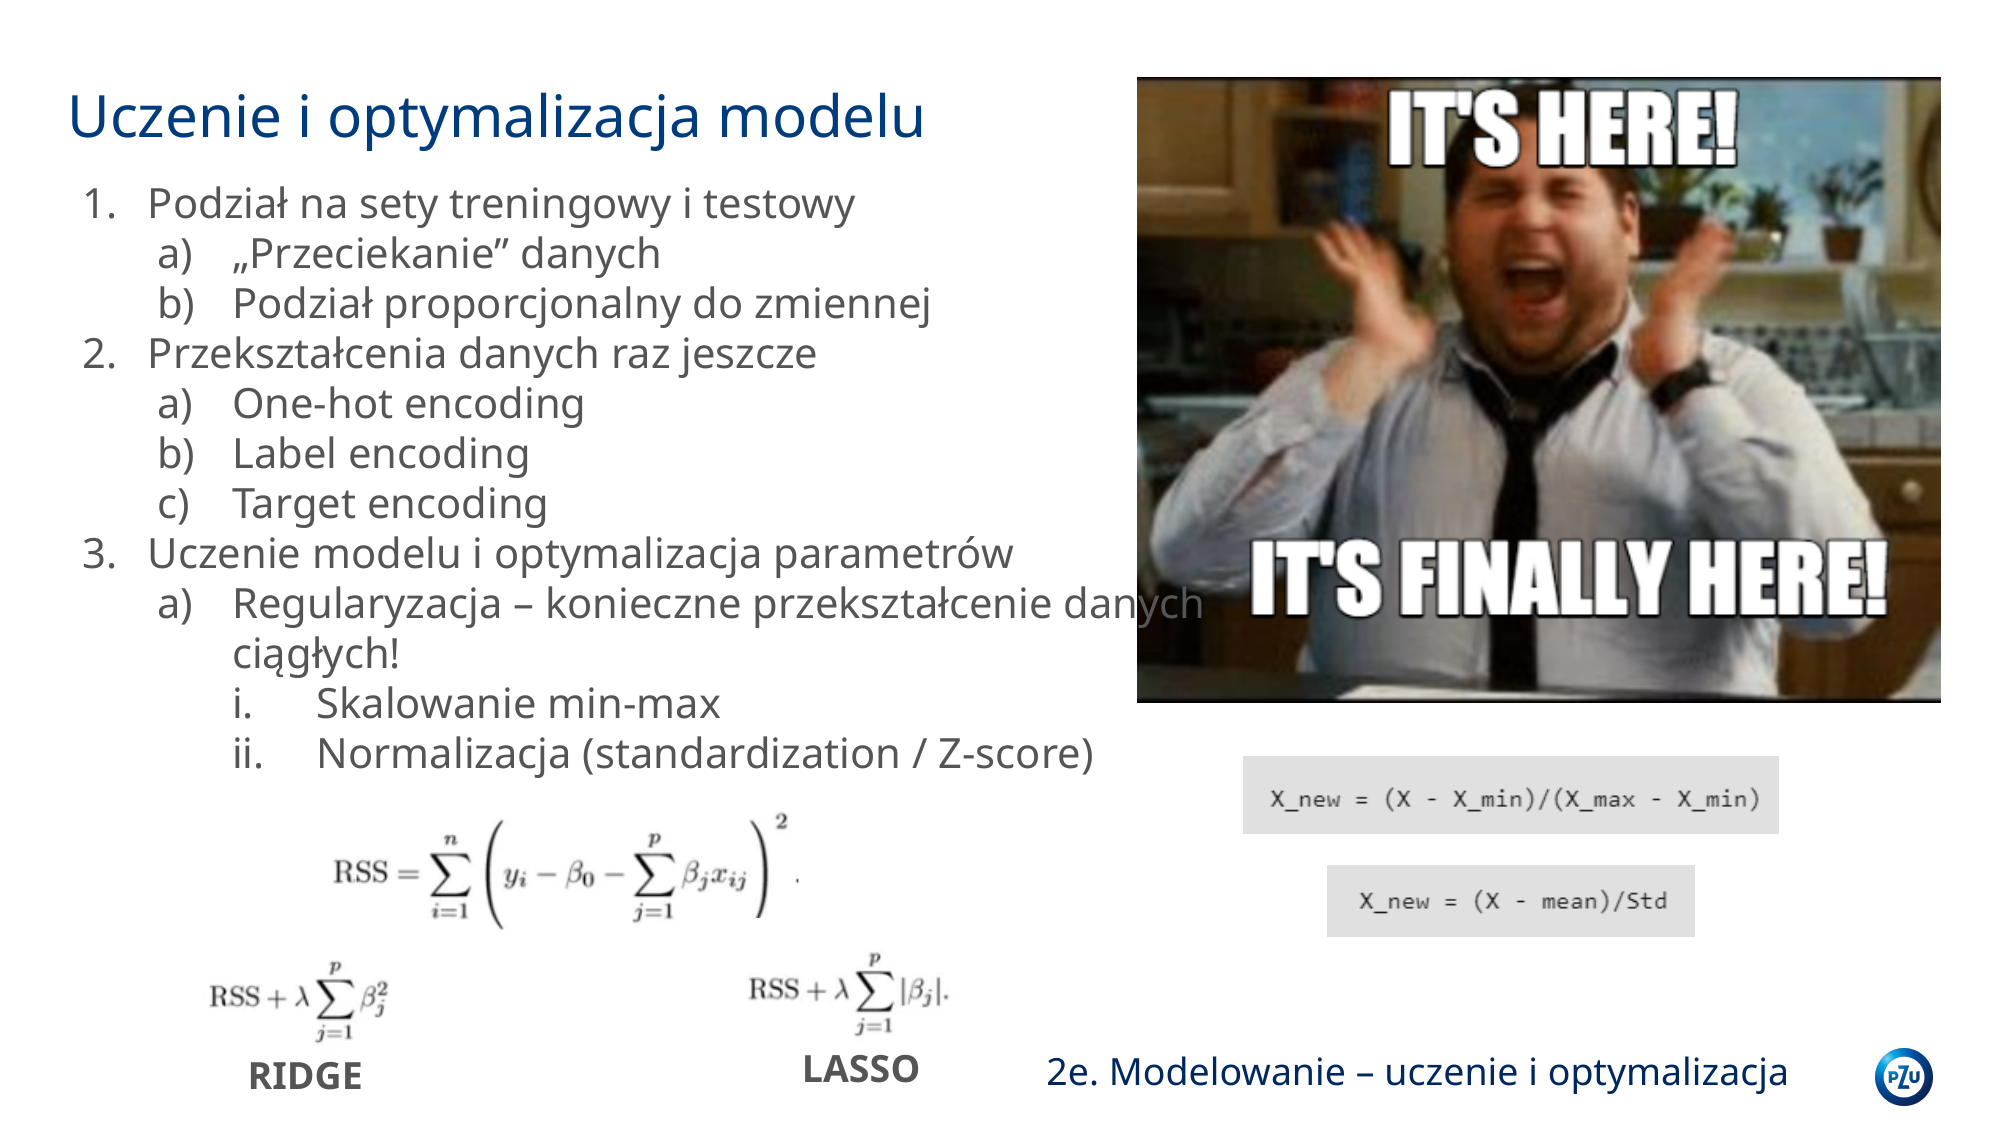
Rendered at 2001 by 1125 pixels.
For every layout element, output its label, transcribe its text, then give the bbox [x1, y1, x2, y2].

picture [1243, 756, 1779, 834]
text_box Podział na sety treningowy i testowy „Przeciekanie” danych Podział proporcjonalny do zmiennej Przekształcenia danych raz jeszcze One-hot encoding Label encoding Target encoding Uczenie modelu i optymalizacja parametrów Regularyzacja – konieczne przekształcenie danych ciągłych! Skalowanie min-max Normalizacja (standardization / Z-score) [67, 169, 1307, 885]
text_box 2e. Modelowanie – uczenie i optymalizacja [637, 1040, 1805, 1101]
picture [1136, 77, 1941, 704]
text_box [202, 939, 417, 1106]
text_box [744, 918, 973, 1099]
list Uczenie i optymalizacja modelu [67, 90, 1136, 169]
picture [266, 765, 830, 970]
picture [1875, 1048, 1933, 1106]
picture [1327, 865, 1695, 937]
